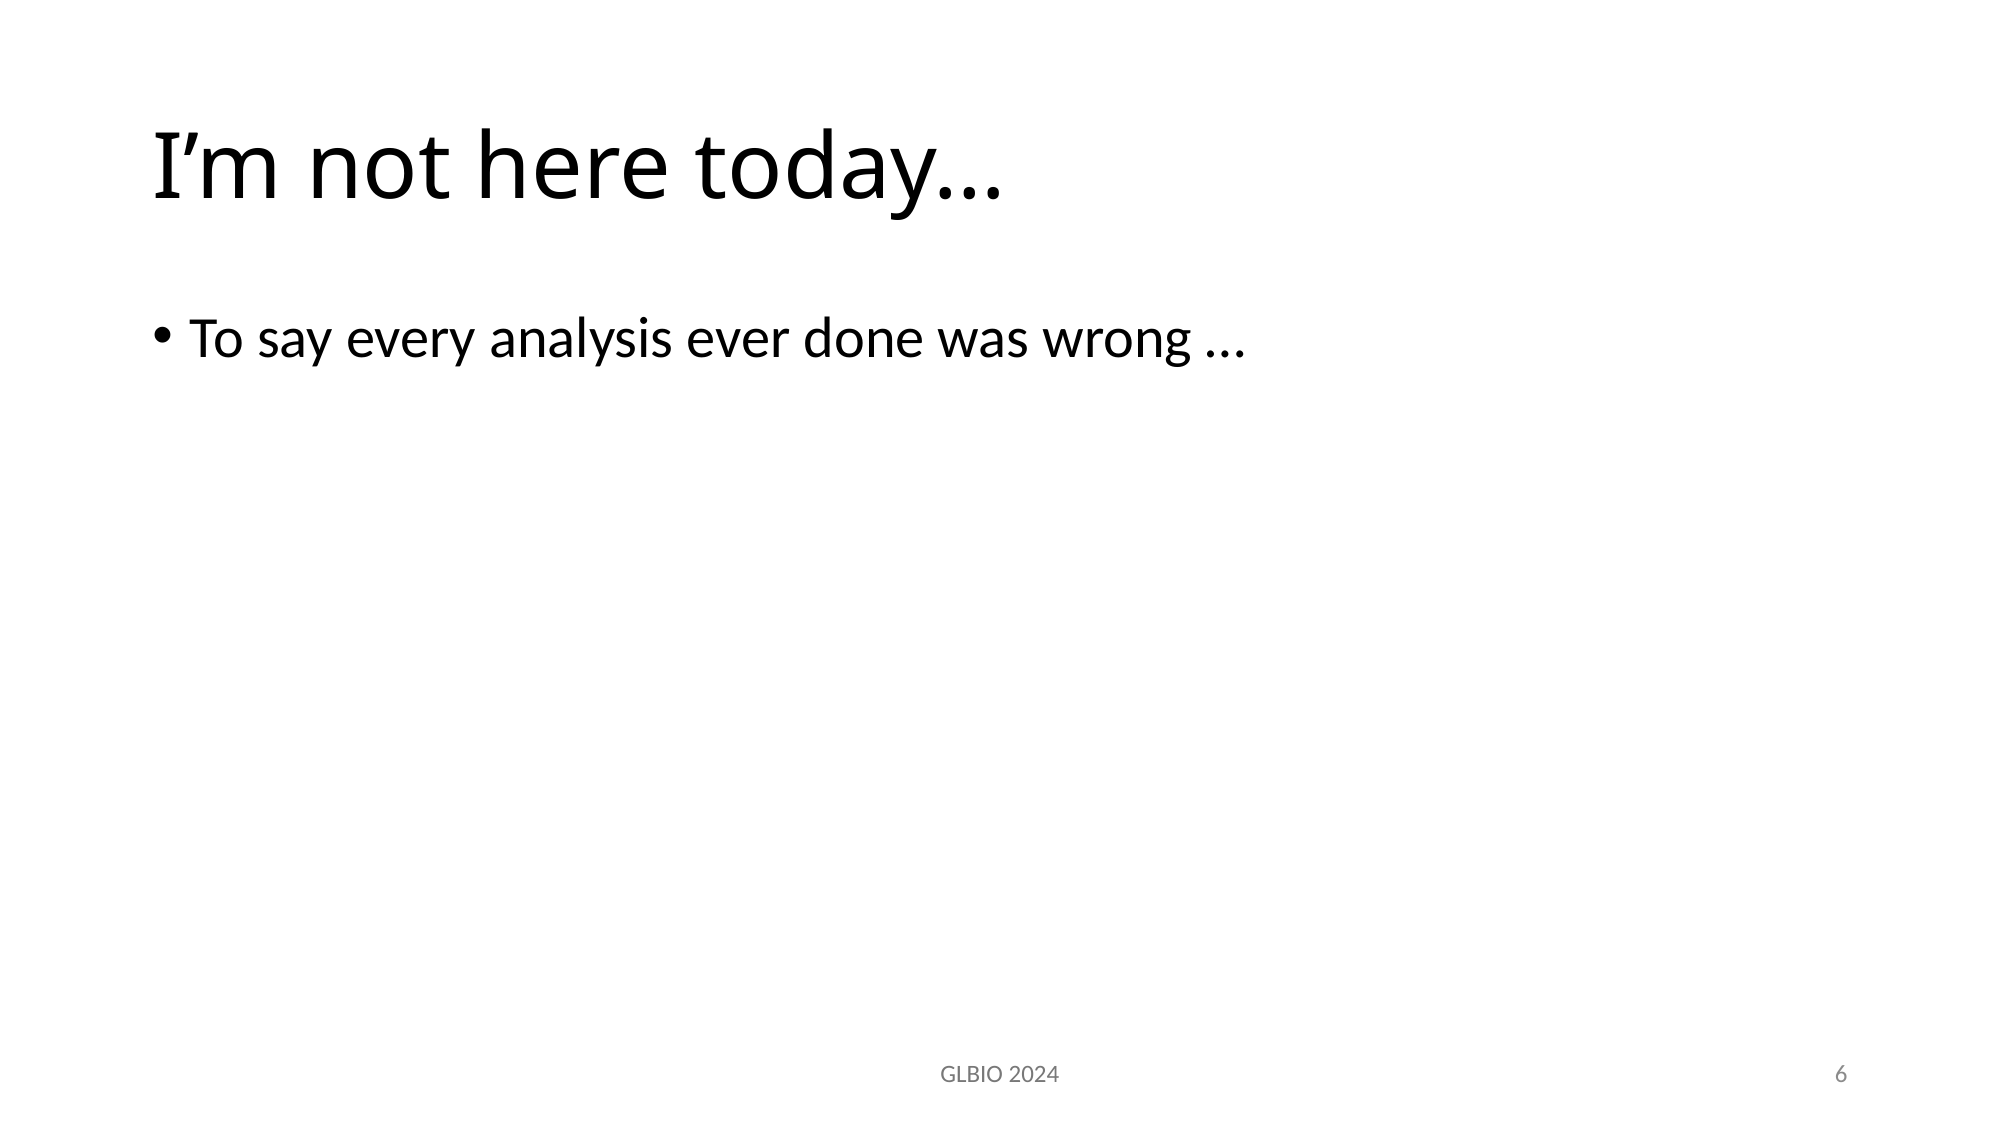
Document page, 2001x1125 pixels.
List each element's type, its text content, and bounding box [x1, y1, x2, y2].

slide_number 6 [1412, 1042, 1863, 1103]
list To say every analysis ever done was wrong … But, every analysis ever done has a mismatch between the data that was collected and the underlying assumptions of basic statistics We need to do better and to accept the limitations of the data We need to acknowledge the issues and fix them [137, 299, 1863, 1014]
title I’m not here today… [137, 59, 1863, 278]
footer GLBIO 2024 [662, 1042, 1338, 1103]
